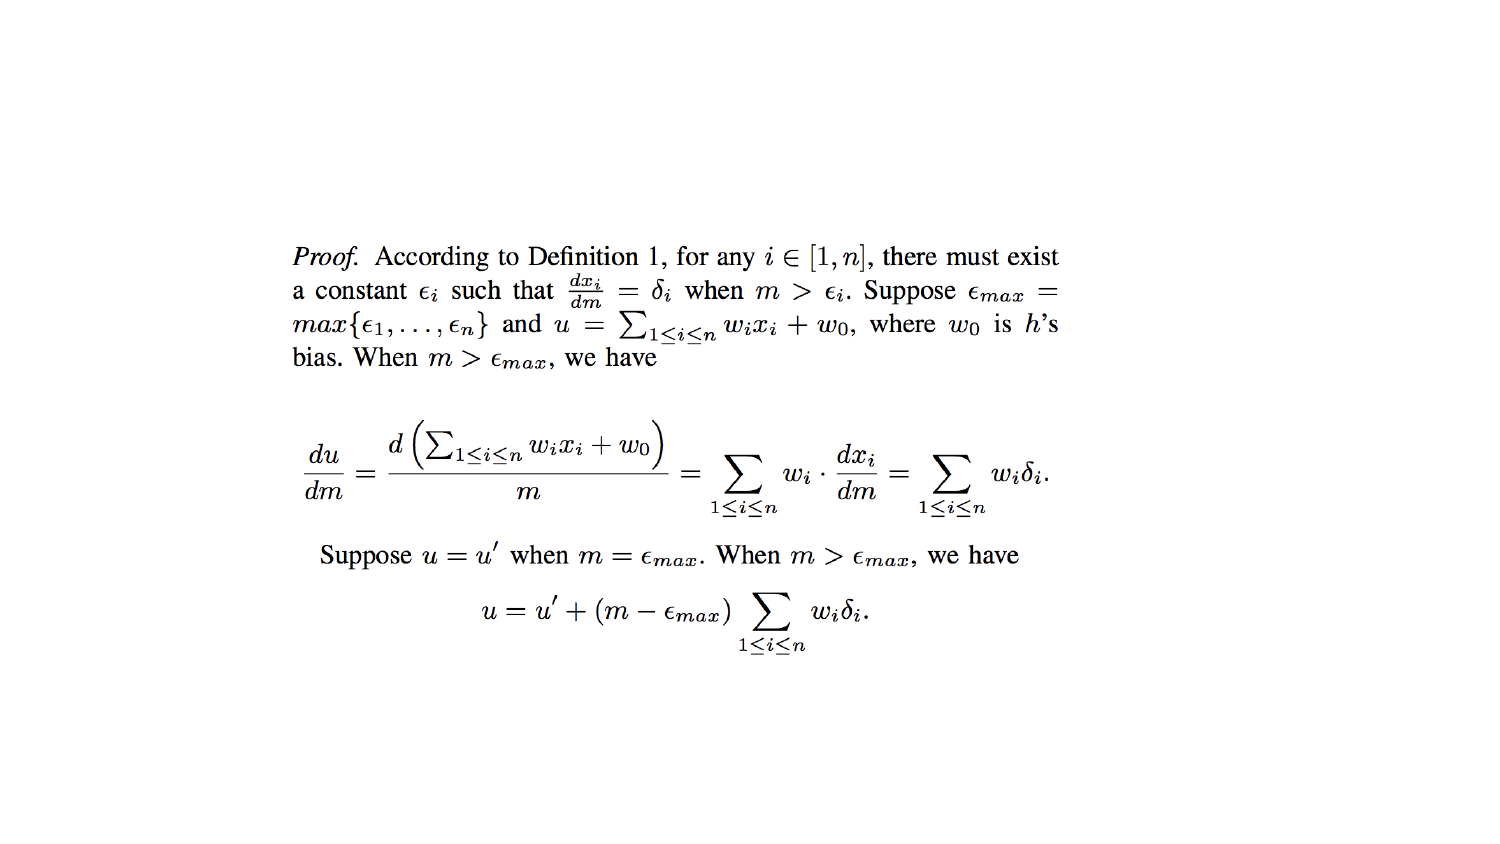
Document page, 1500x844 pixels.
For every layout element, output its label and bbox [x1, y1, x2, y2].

picture [276, 232, 1080, 669]
